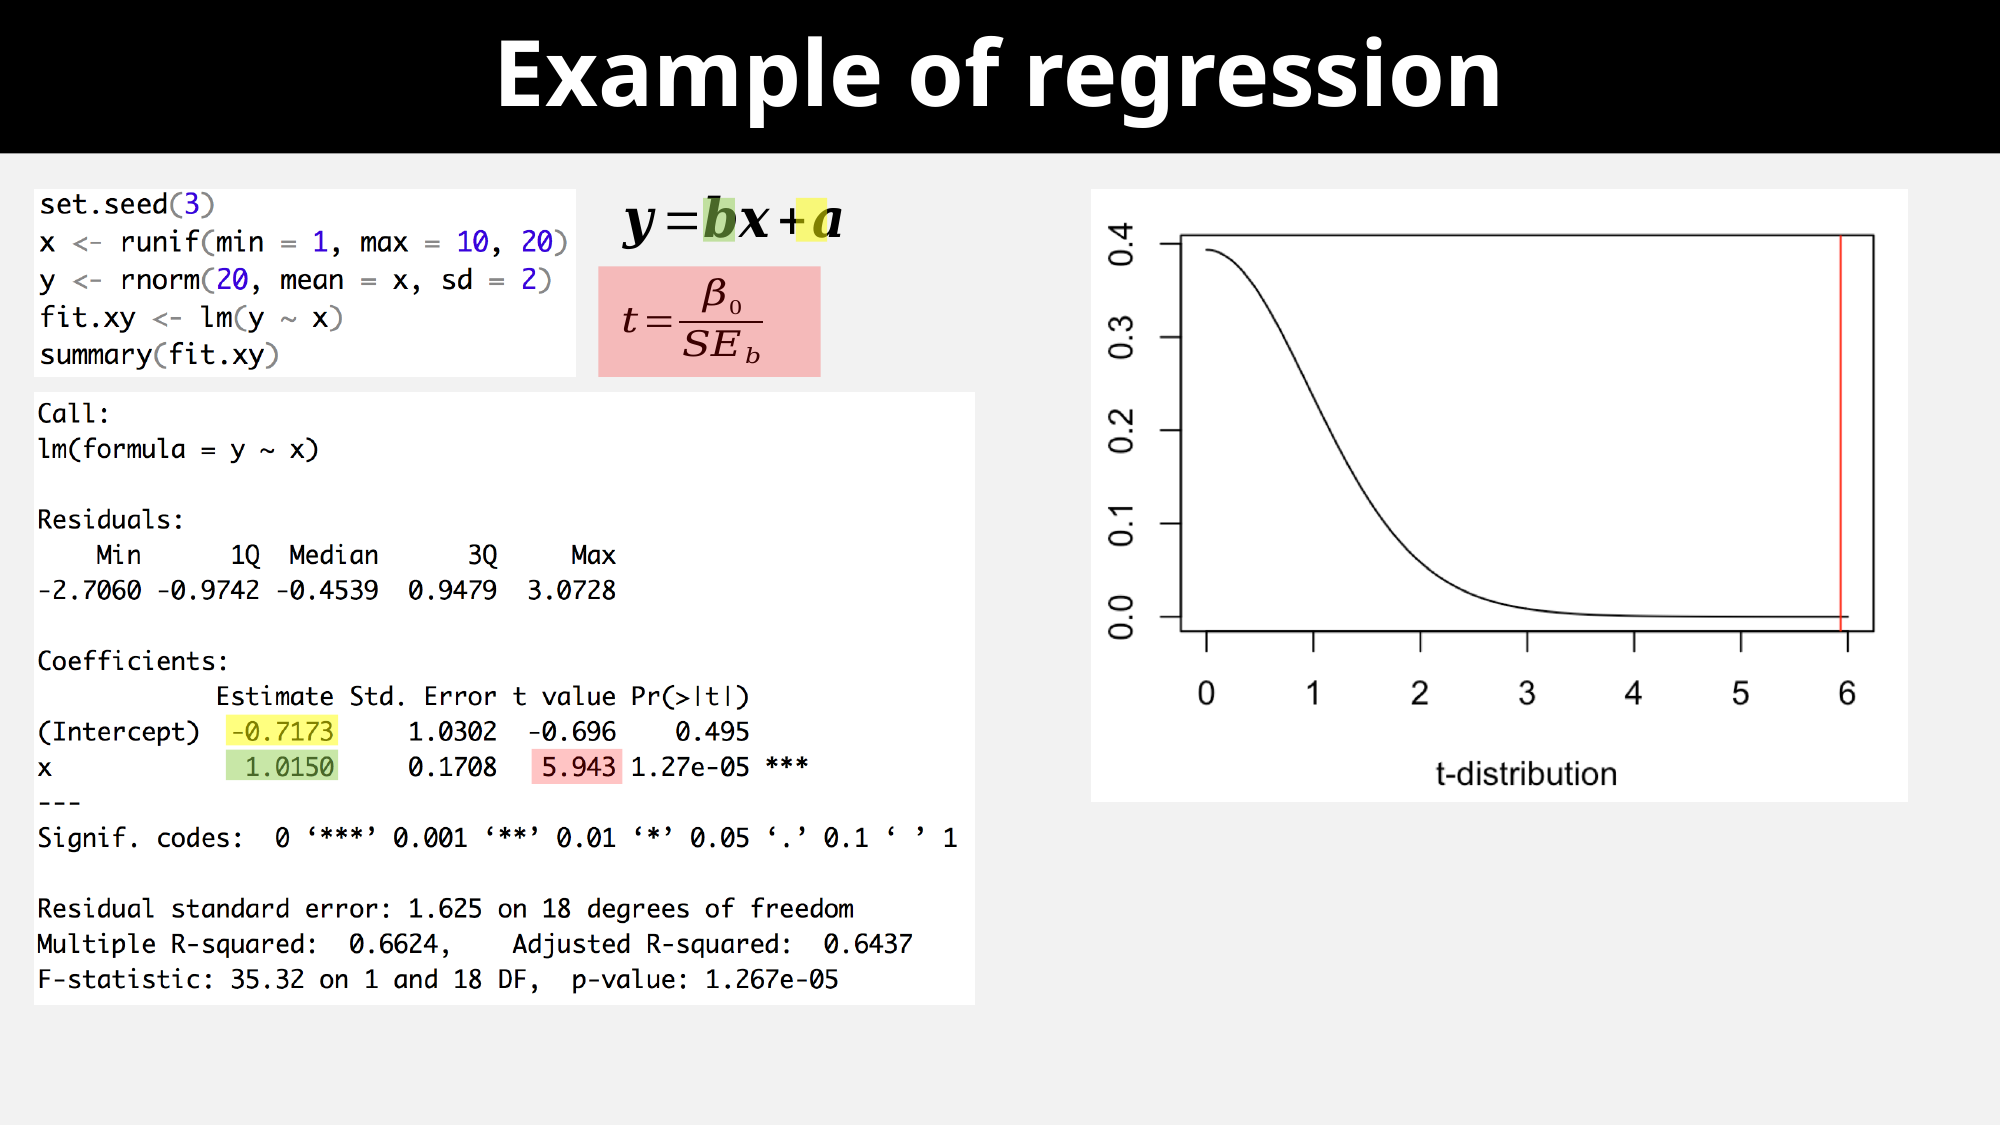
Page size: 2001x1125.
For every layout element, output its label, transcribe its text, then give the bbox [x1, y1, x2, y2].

text_box [597, 265, 822, 378]
text_box [702, 197, 736, 243]
picture [33, 392, 975, 1005]
title Example of regression [0, 0, 2000, 154]
text_box [795, 197, 828, 243]
picture [34, 189, 576, 377]
picture [1091, 189, 1908, 802]
